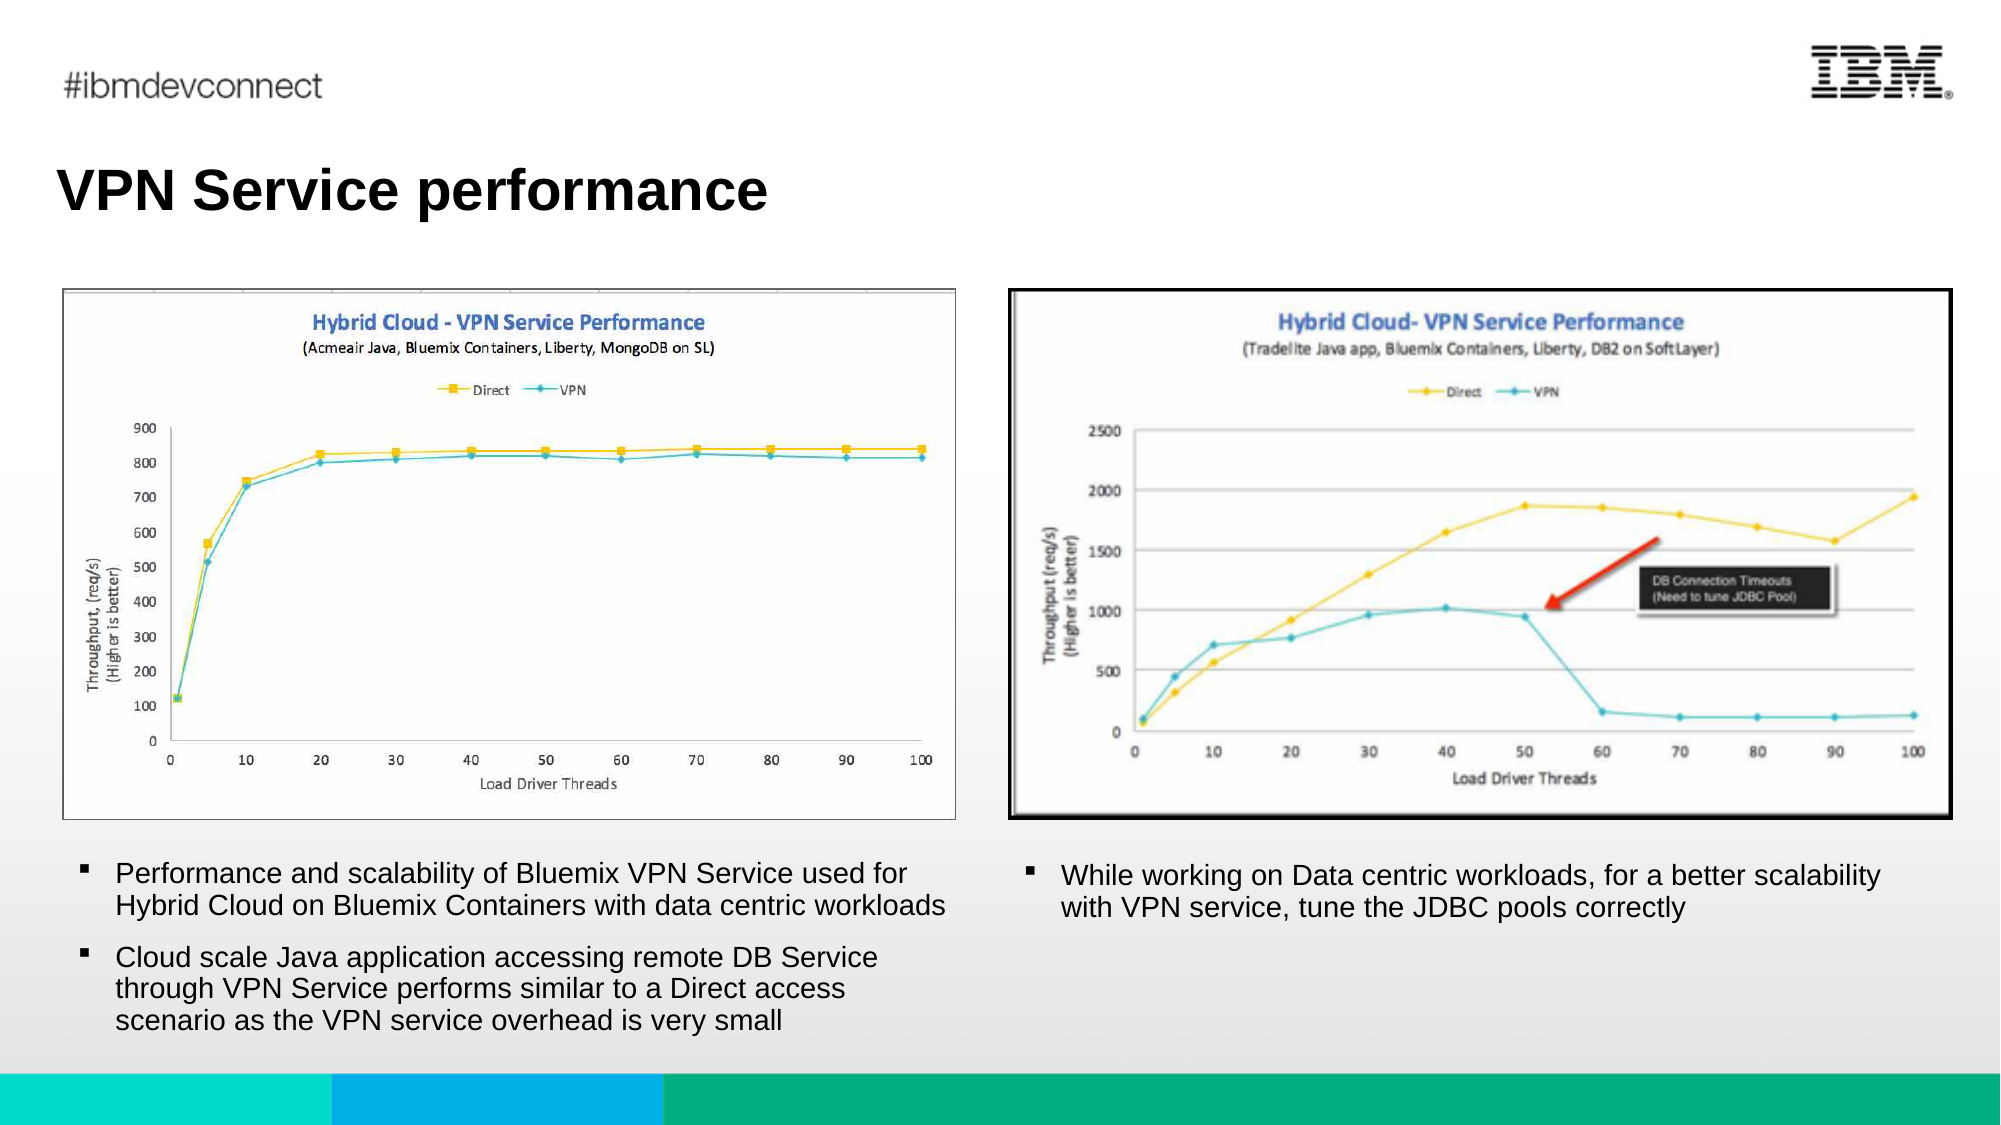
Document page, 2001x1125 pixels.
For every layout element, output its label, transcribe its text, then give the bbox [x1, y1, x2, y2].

title VPN Service performance [41, 117, 1953, 266]
list While working on Data centric workloads, for a better scalability with VPN service, tune the JDBC pools correctly [1008, 853, 1953, 1040]
picture [0, 0, 2000, 1125]
text_box Performance and scalability of Bluemix VPN Service used for Hybrid Cloud on Bluemix Containers with data centric workloads Cloud scale Java application accessing remote DB Service through VPN Service performs similar to a Direct access scenario as the VPN service overhead is very small [62, 851, 968, 1038]
